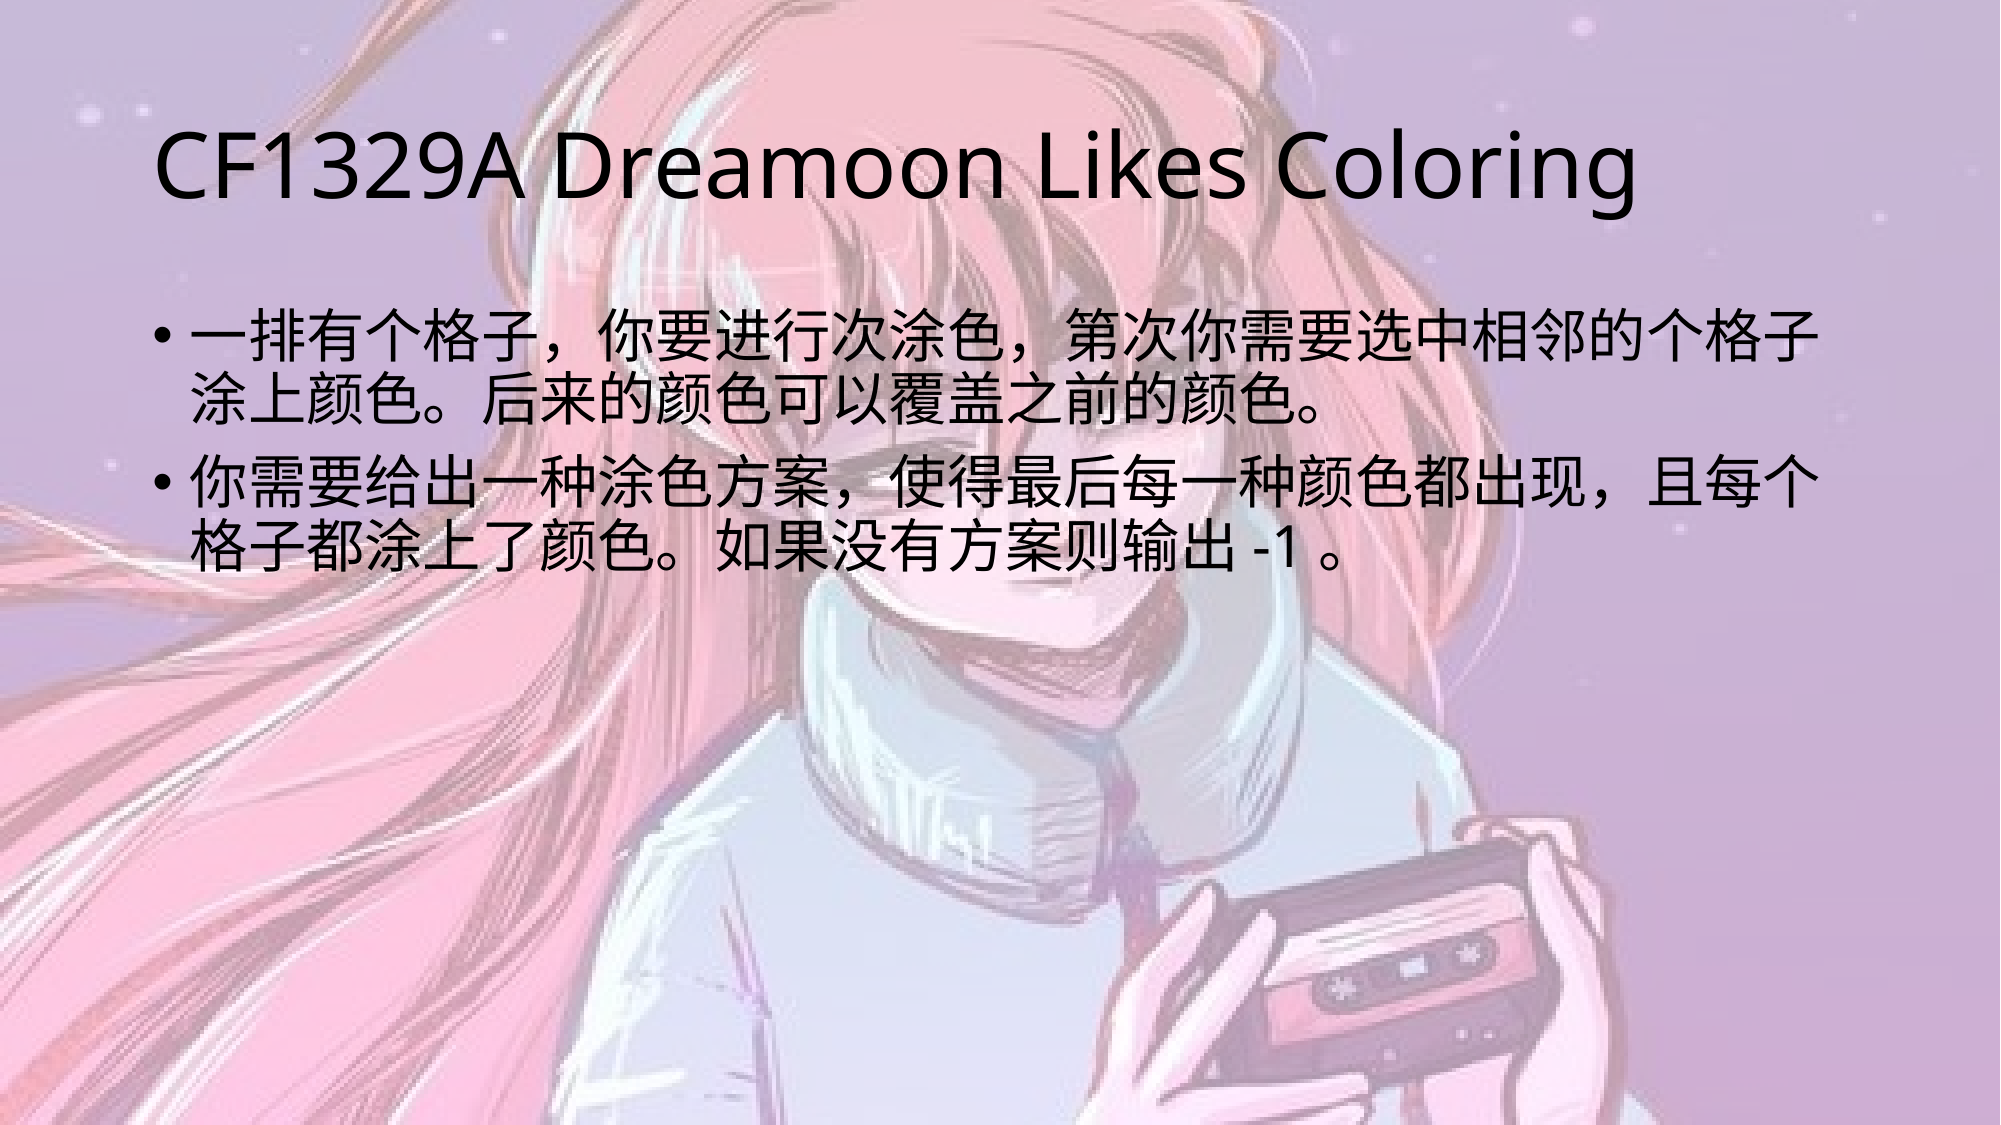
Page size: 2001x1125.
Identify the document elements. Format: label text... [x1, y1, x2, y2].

title CF1329A Dreamoon Likes Coloring [137, 59, 1863, 278]
